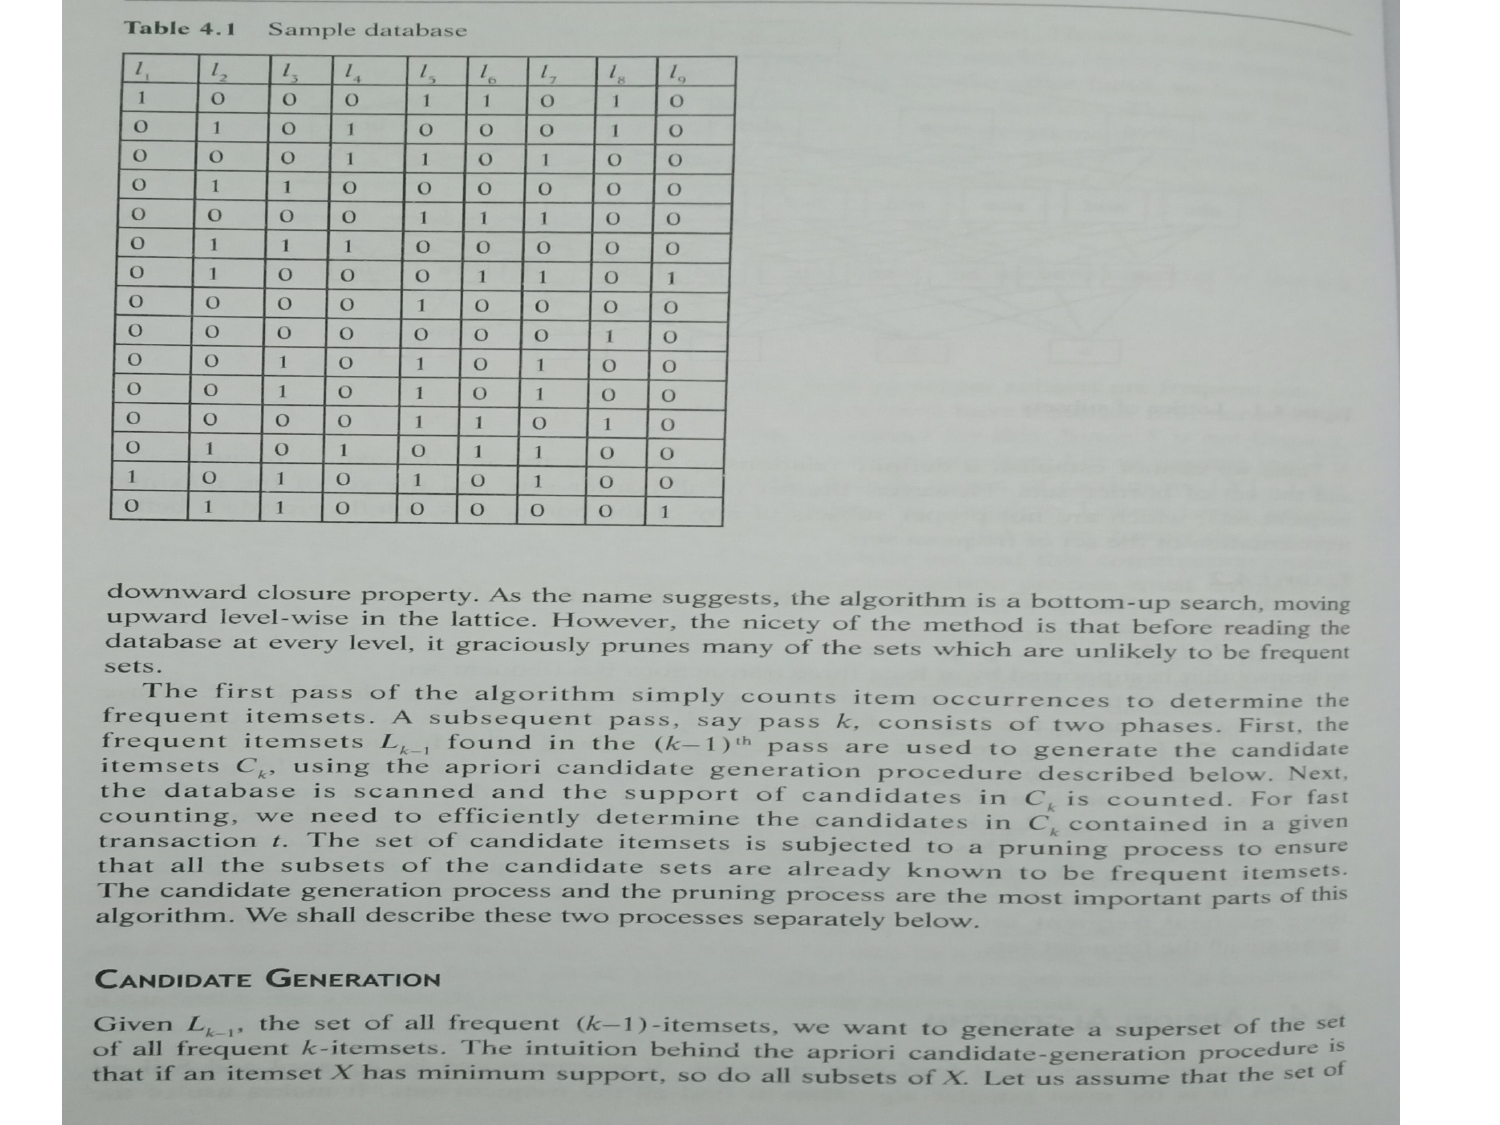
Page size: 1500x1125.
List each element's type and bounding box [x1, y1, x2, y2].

picture [62, 0, 1401, 1125]
